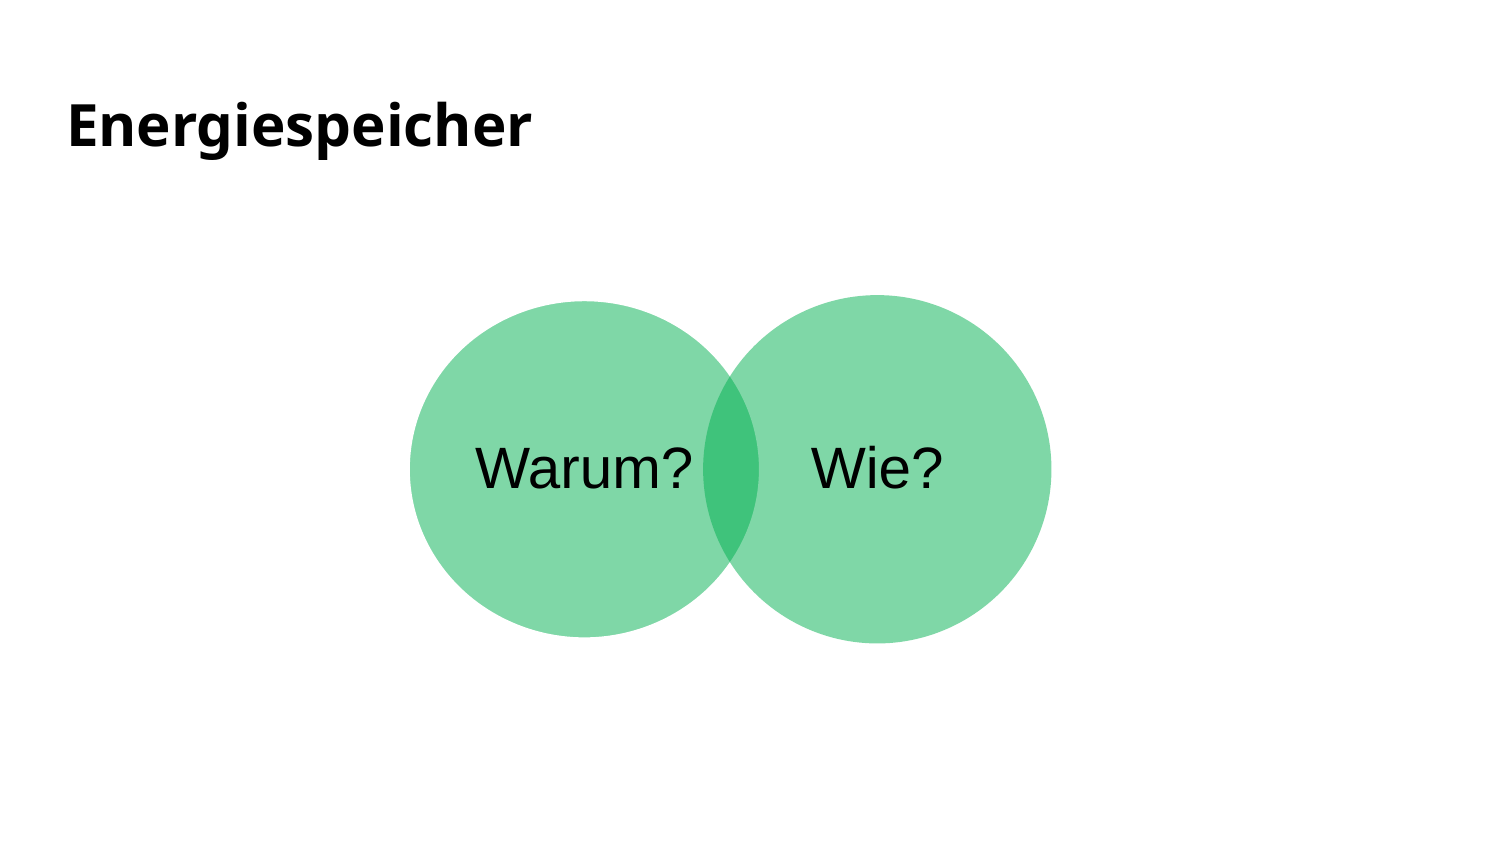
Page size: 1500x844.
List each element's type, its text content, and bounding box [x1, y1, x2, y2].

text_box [182, 135, 1183, 803]
title Energiespeicher [51, 72, 1449, 167]
